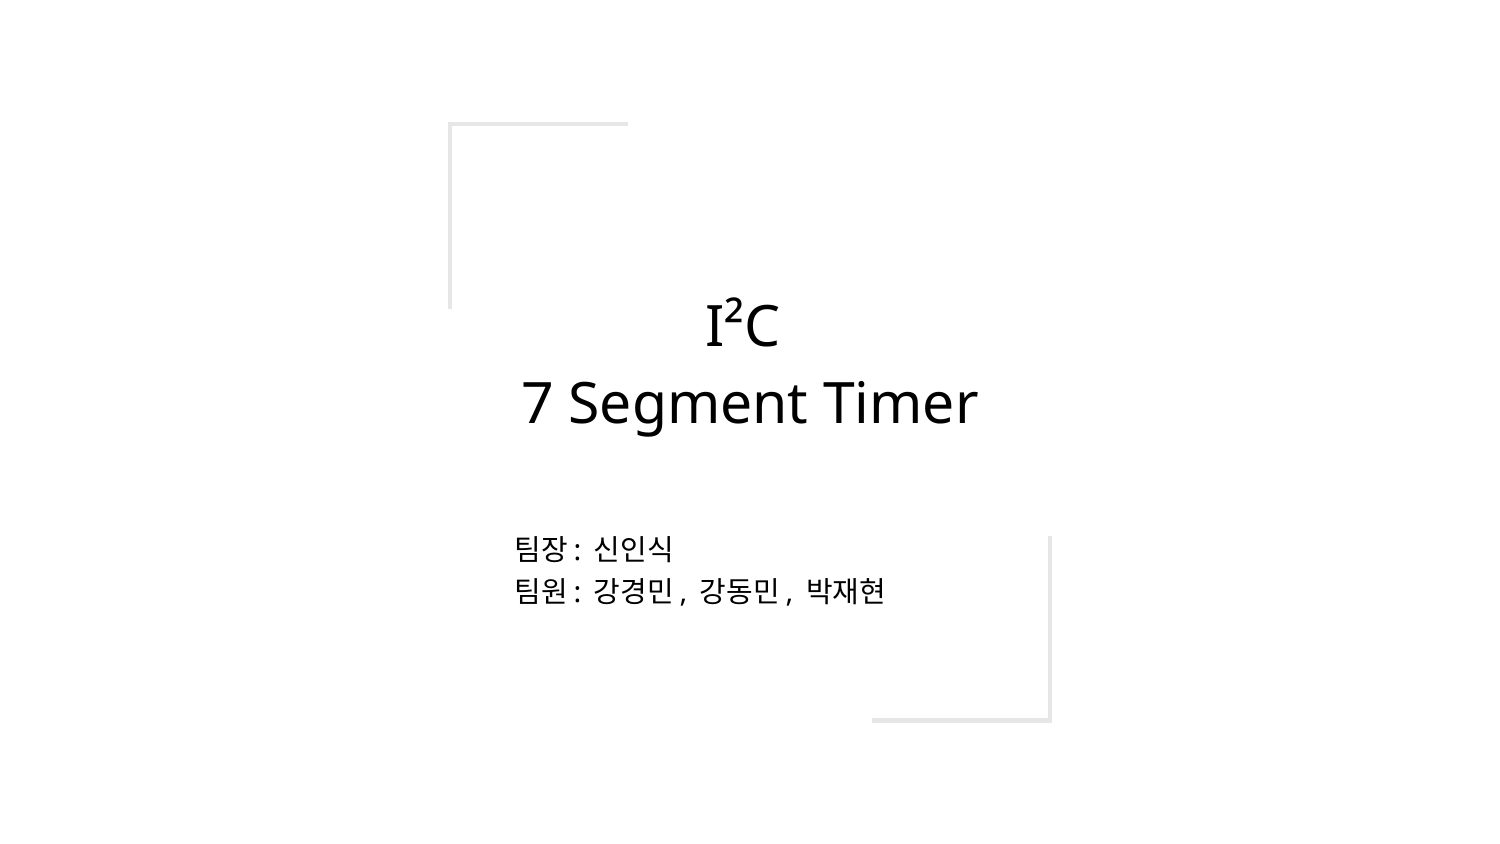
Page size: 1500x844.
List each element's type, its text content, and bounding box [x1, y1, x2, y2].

title I²C 7 Segment Timer [499, 236, 1001, 490]
subtitle 팀장: 신인식 팀원: 강경민, 강동민, 박재현 [499, 511, 1001, 627]
